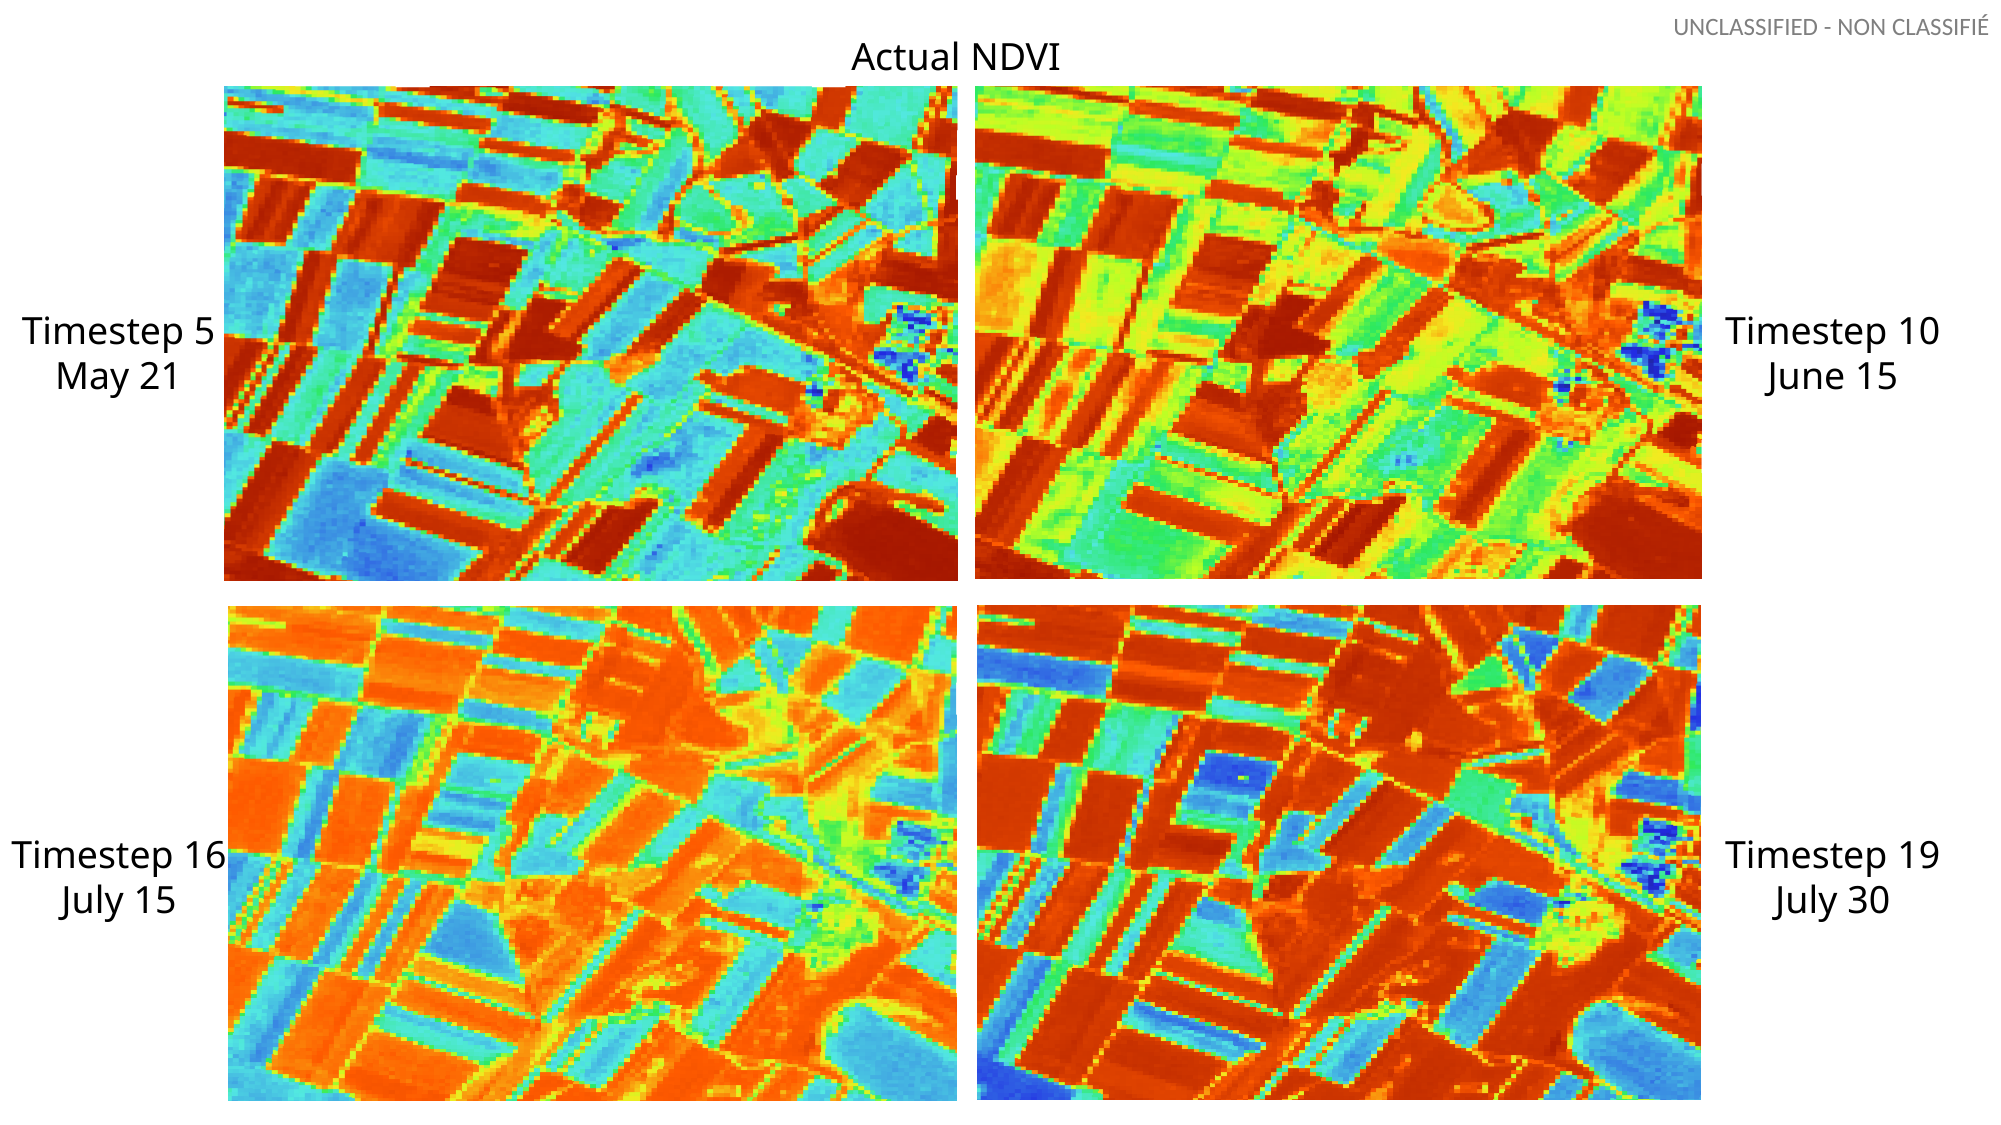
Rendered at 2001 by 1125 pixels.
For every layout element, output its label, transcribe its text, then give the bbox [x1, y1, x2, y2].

picture [223, 85, 958, 581]
text_box Actual NDVI [836, 25, 1077, 86]
picture [974, 86, 1702, 579]
text_box Timestep 10 June 15 [1710, 299, 1956, 405]
picture [976, 605, 1702, 1100]
text_box Timestep 19 July 30 [1710, 823, 1956, 929]
picture [228, 606, 957, 1102]
text_box Timestep 5 May 21 [7, 299, 223, 405]
text_box Timestep 16 July 15 [0, 823, 228, 929]
